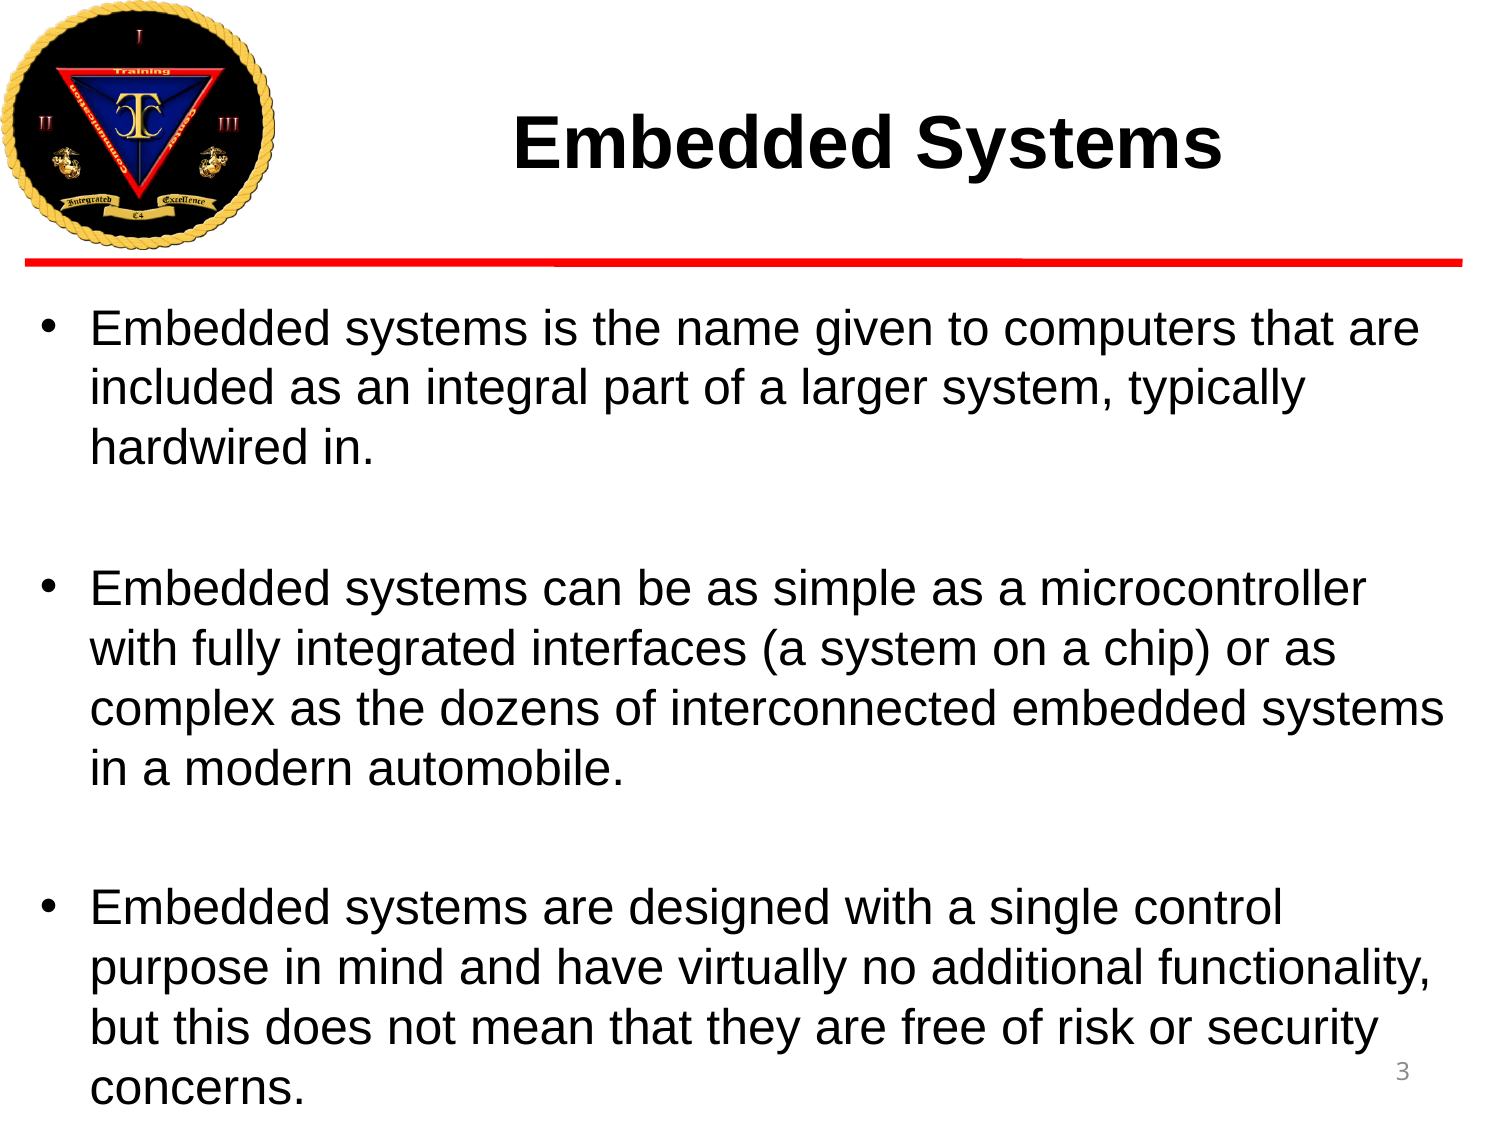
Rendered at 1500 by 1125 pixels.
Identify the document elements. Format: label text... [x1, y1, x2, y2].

picture [0, 0, 275, 250]
list Embedded systems is the name given to computers that are included as an integral part of a larger system, typically hardwired in. Embedded systems can be as simple as a microcontroller with fully integrated interfaces (a system on a chip) or as complex as the dozens of interconnected embedded systems in a modern automobile. Embedded systems are designed with a single control purpose in mind and have virtually no additional functionality, but this does not mean that they are free of risk or security concerns. [24, 287, 1463, 1125]
title Embedded Systems [274, 44, 1463, 233]
slide_number 3 [1074, 1042, 1425, 1103]
